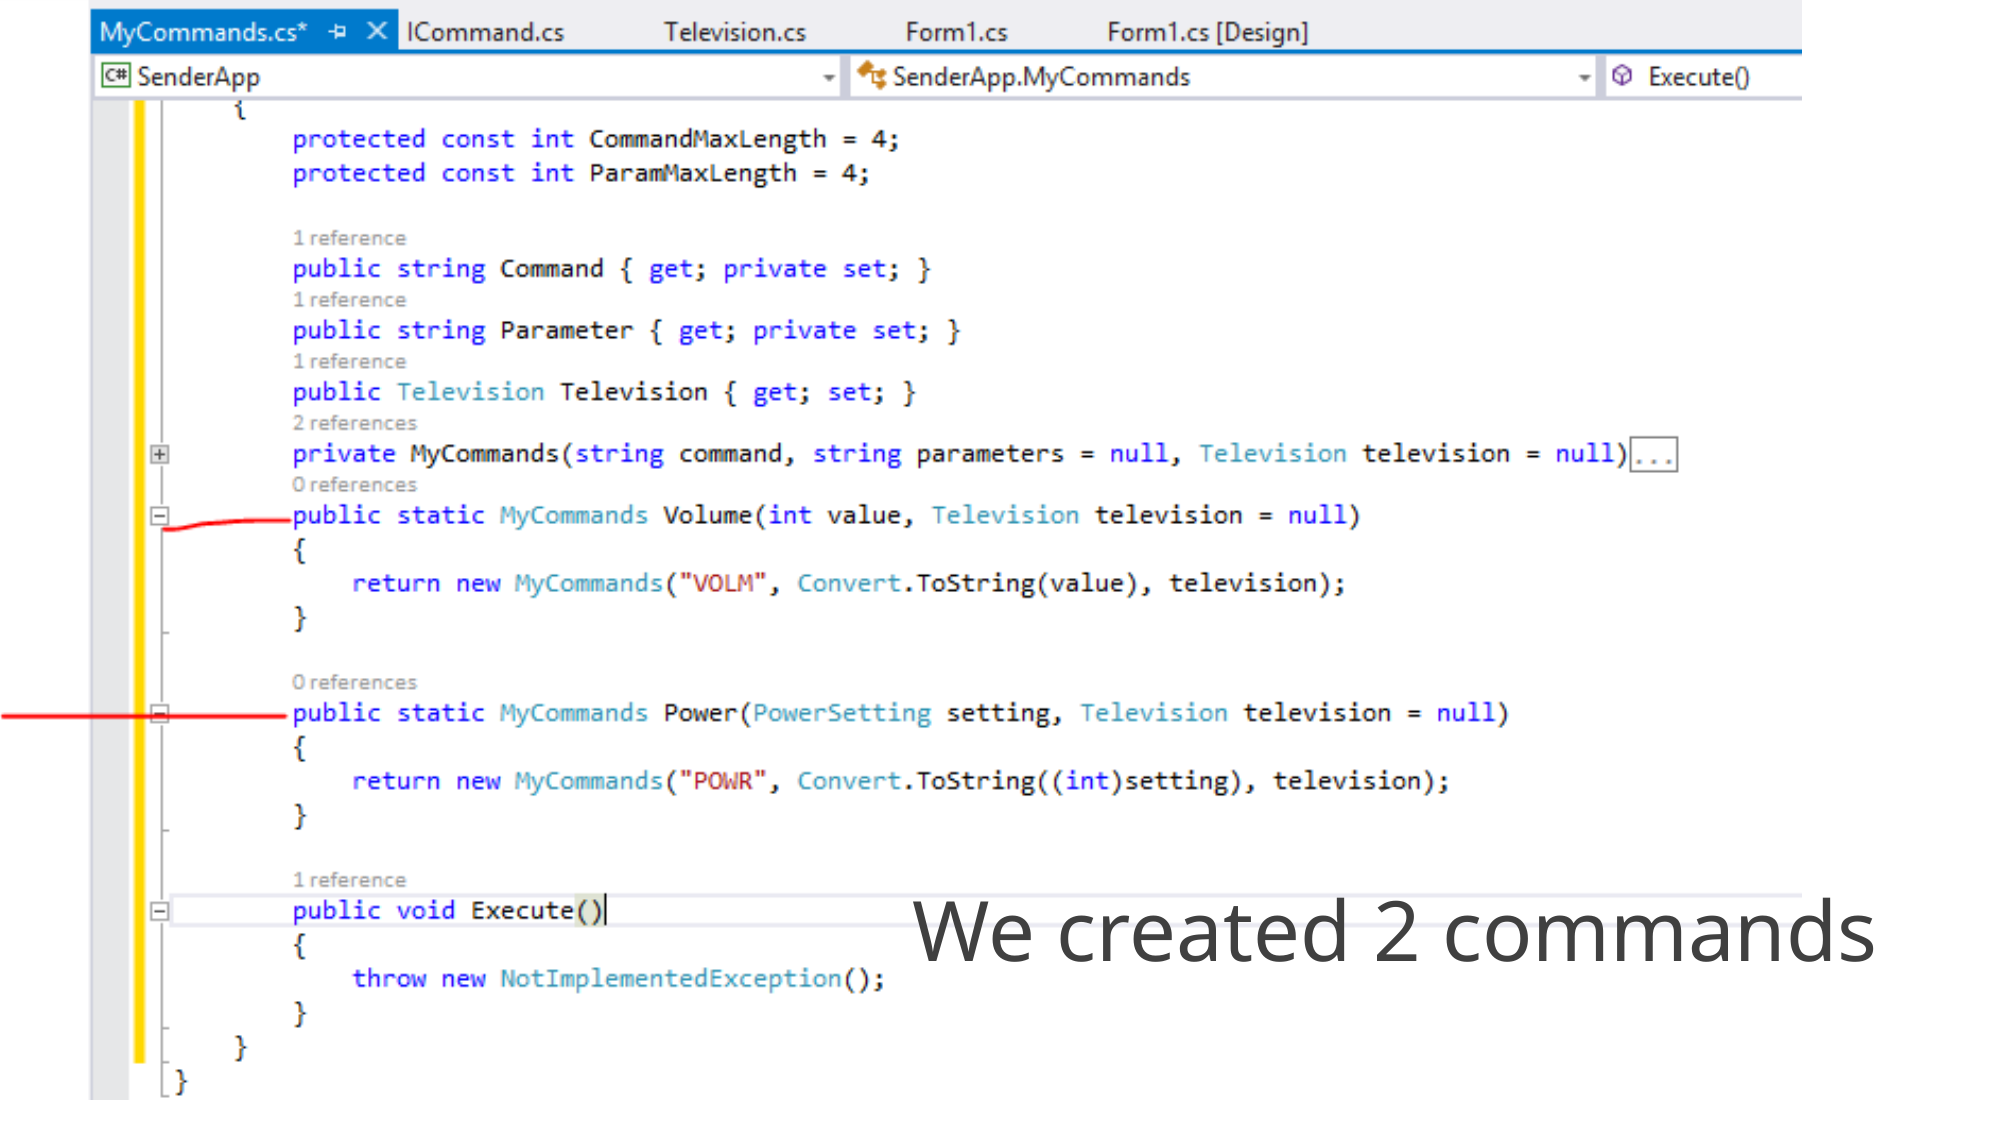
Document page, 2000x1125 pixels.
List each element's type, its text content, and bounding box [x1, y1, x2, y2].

text_box We created 2 commands [1806, 878, 1878, 979]
picture [0, 0, 1802, 1100]
